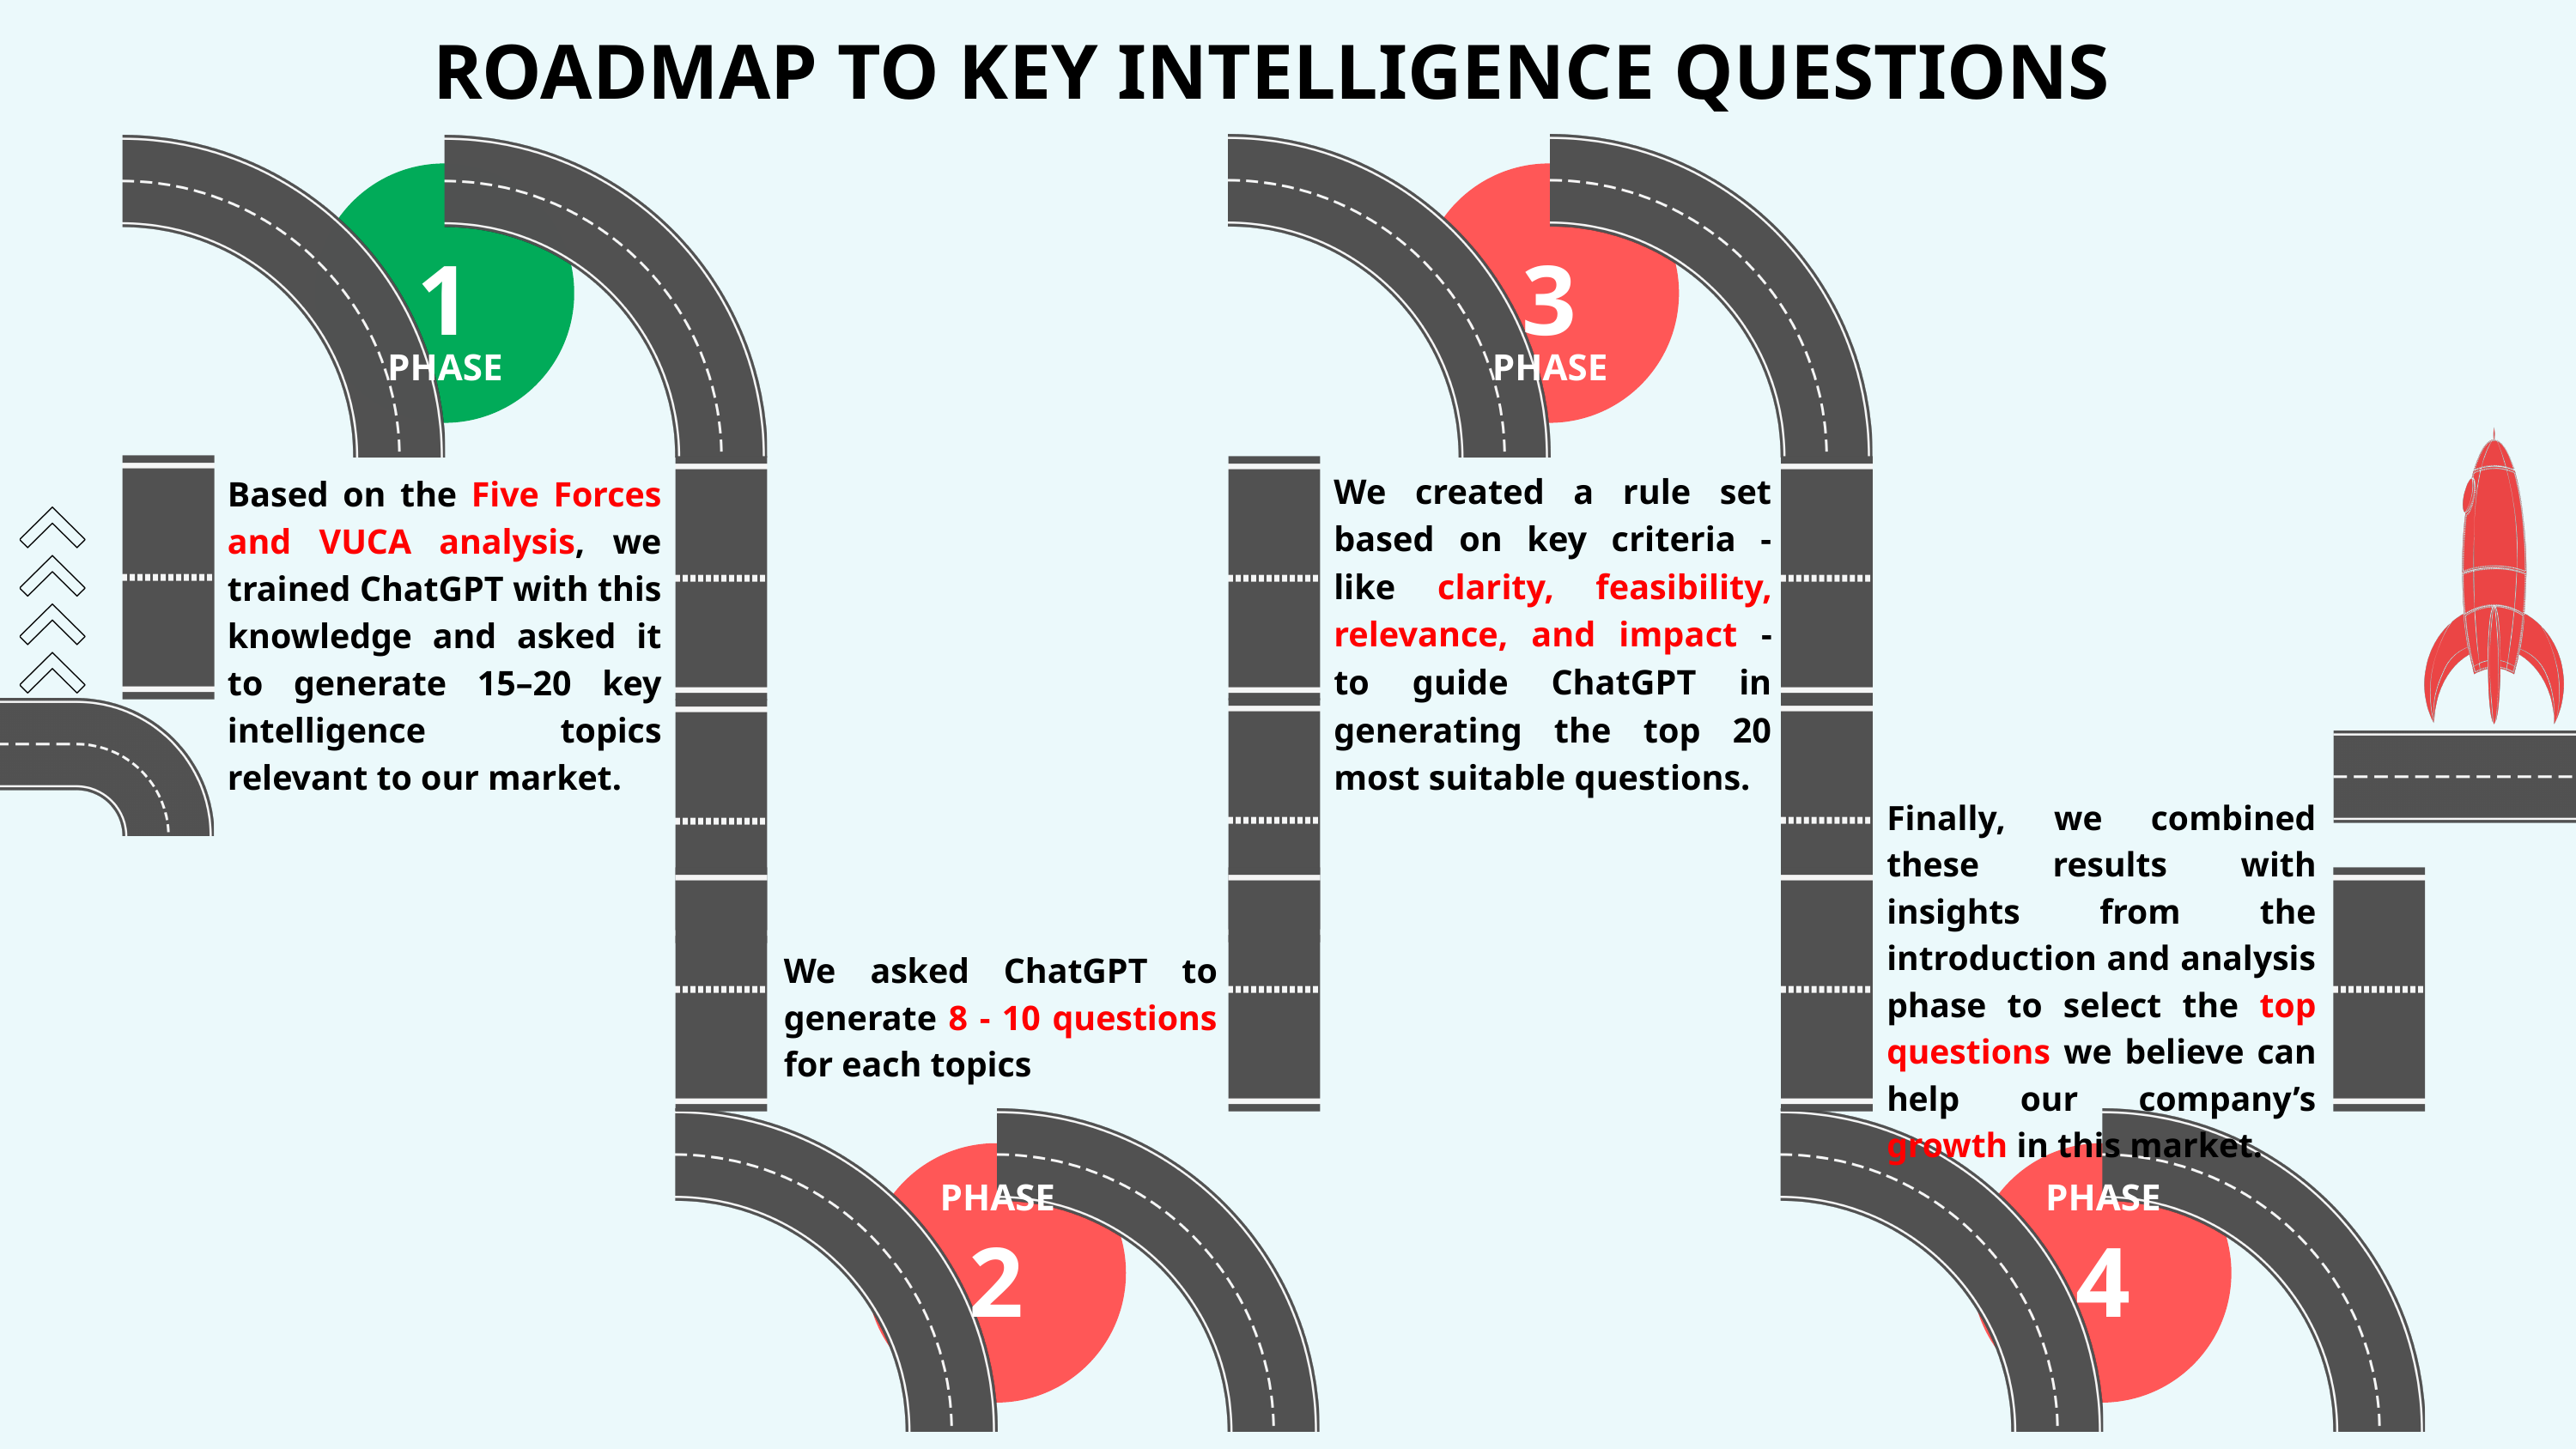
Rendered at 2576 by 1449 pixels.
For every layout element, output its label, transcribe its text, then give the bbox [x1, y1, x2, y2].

text_box ROADMAP TO KEY INTELLIGENCE QUESTIONS [418, 30, 2144, 115]
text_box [0, 134, 2576, 1432]
